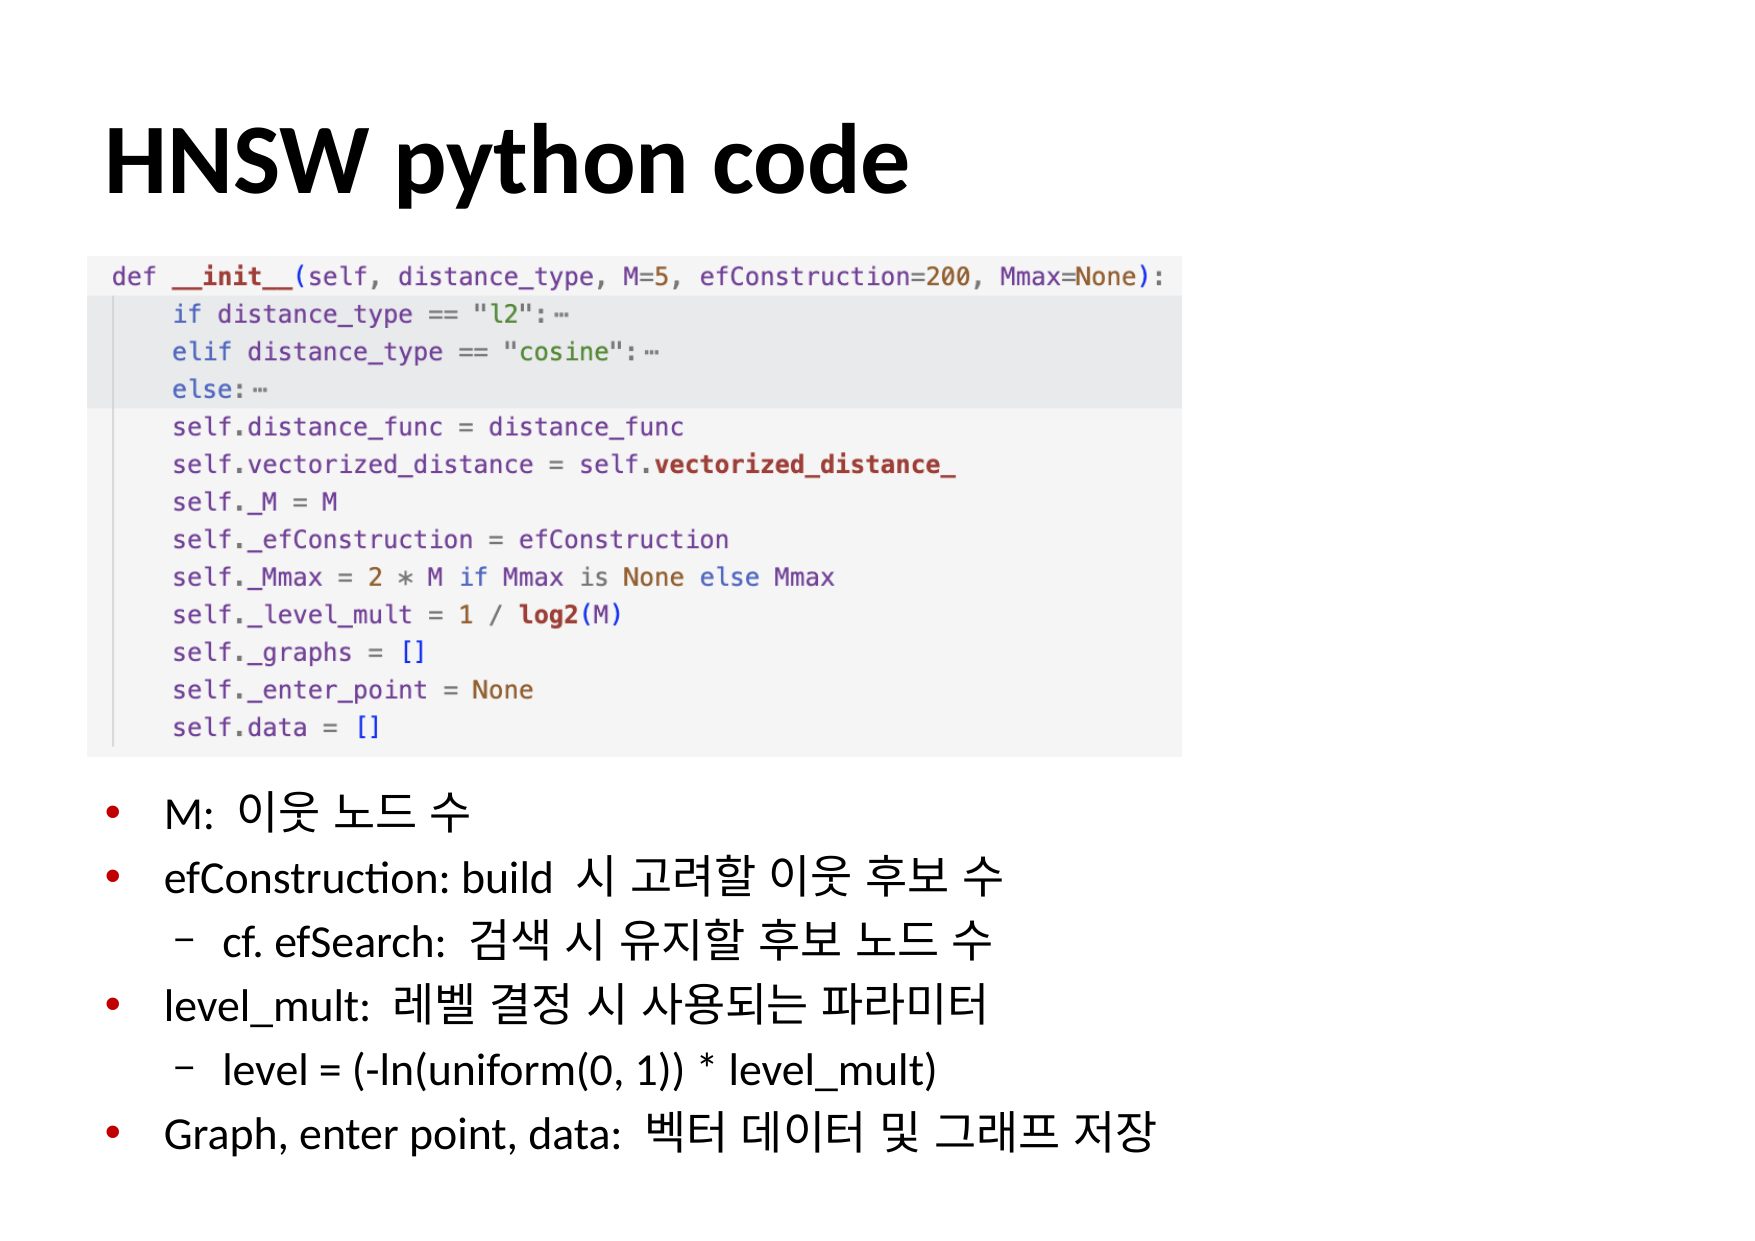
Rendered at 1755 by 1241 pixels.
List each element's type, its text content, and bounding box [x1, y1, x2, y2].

list M: 이웃 노드 수 efConstruction: build 시 고려할 이웃 후보 수 cf. efSearch: 검색 시 유지할 후보 노드 수 level_mult: 레벨 결정 시 사용되는 파라미터 level = (-ln(uniform(0, 1)) * level_mult) Graph, enter point, data: 벡터 데이터 및 그래프 저장 [87, 775, 1667, 1193]
title HNSW python code [87, 49, 1667, 257]
picture [87, 256, 1182, 757]
